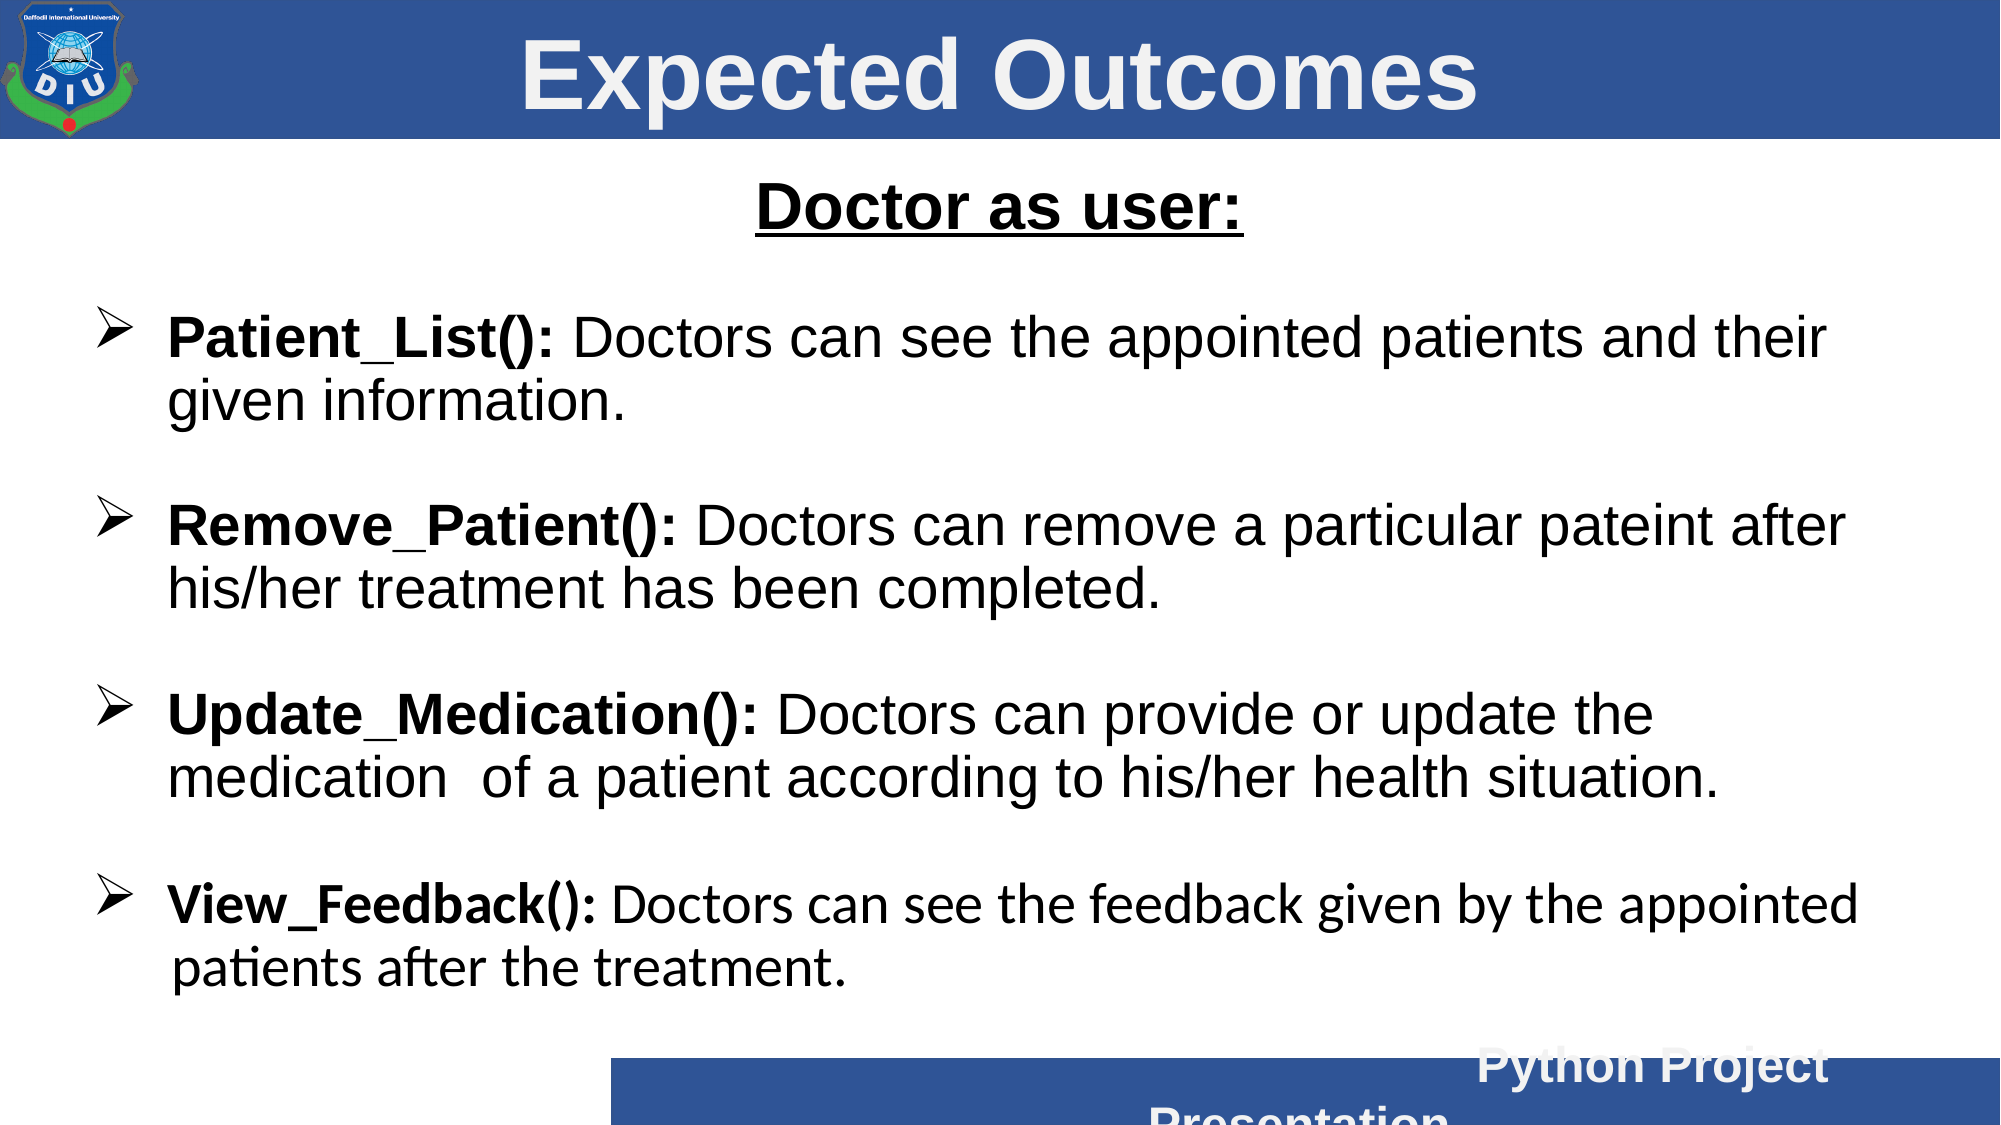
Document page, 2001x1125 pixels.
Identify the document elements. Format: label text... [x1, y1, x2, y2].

text_box Doctor as user: Patient_List(): Doctors can see the appointed patients and their given information. Remove_Patient(): Doctors can remove a particular pateint after his/her treatment has been completed. Update_Medication(): Doctors can provide or update the medication of a patient according to his/her health situation. View_Feedback(): Doctors can see the feedback given by the appointed patients after the treatment. [77, 156, 1923, 1038]
text_box Python Project Presentation [612, 1059, 2000, 1125]
text_box Expected Outcomes [140, 0, 2000, 139]
picture [0, 0, 139, 139]
